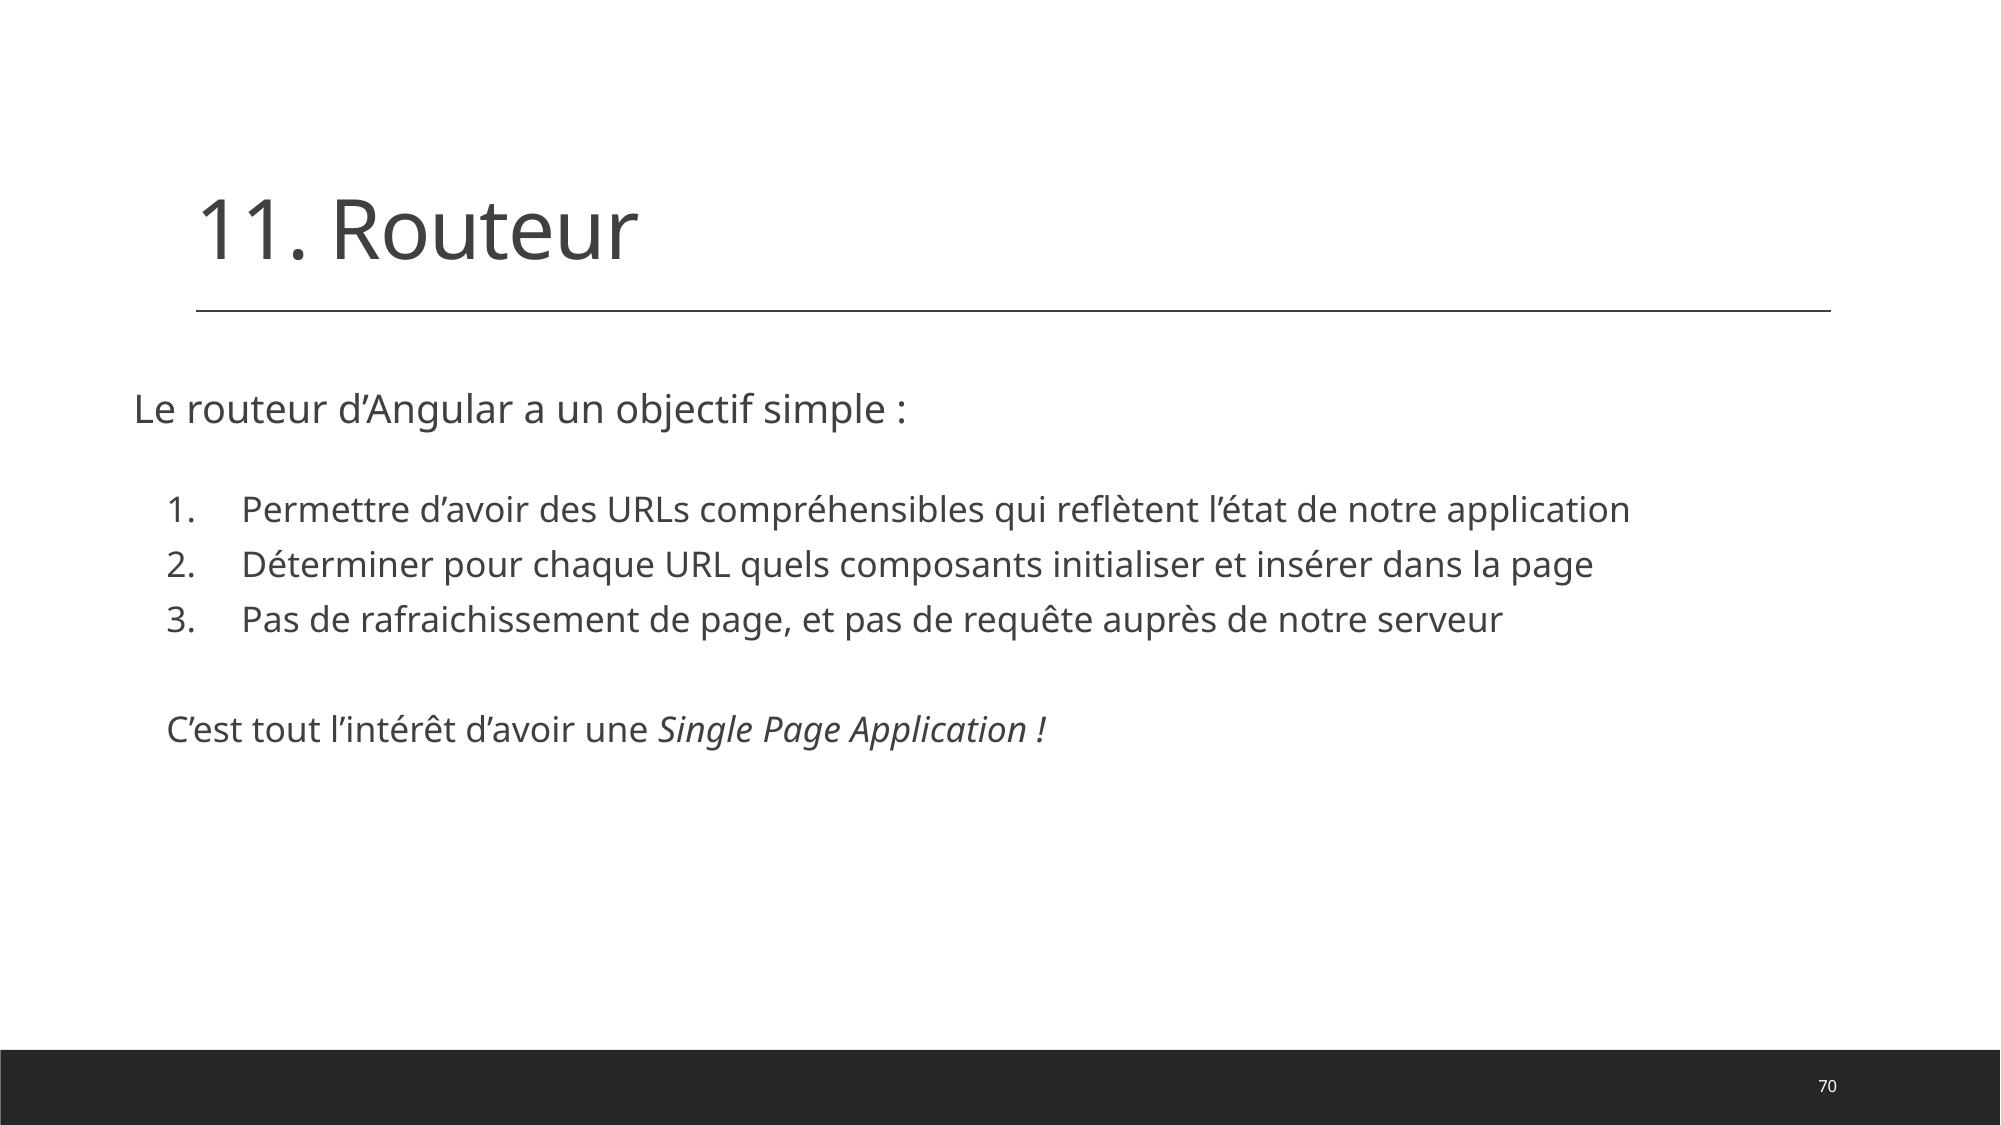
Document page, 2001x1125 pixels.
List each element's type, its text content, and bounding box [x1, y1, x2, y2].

text_box Le routeur d’Angular a un objectif simple : Permettre d’avoir des URLs compréhensibles qui reflètent l’état de notre application Déterminer pour chaque URL quels composants initialiser et insérer dans la page Pas de rafraichissement de page, et pas de requête auprès de notre serveur C’est tout l’intérêt d’avoir une Single Page Application ! [118, 371, 1872, 922]
title 11. Routeur [180, 47, 1830, 285]
slide_number 70 [1803, 1057, 1932, 1118]
